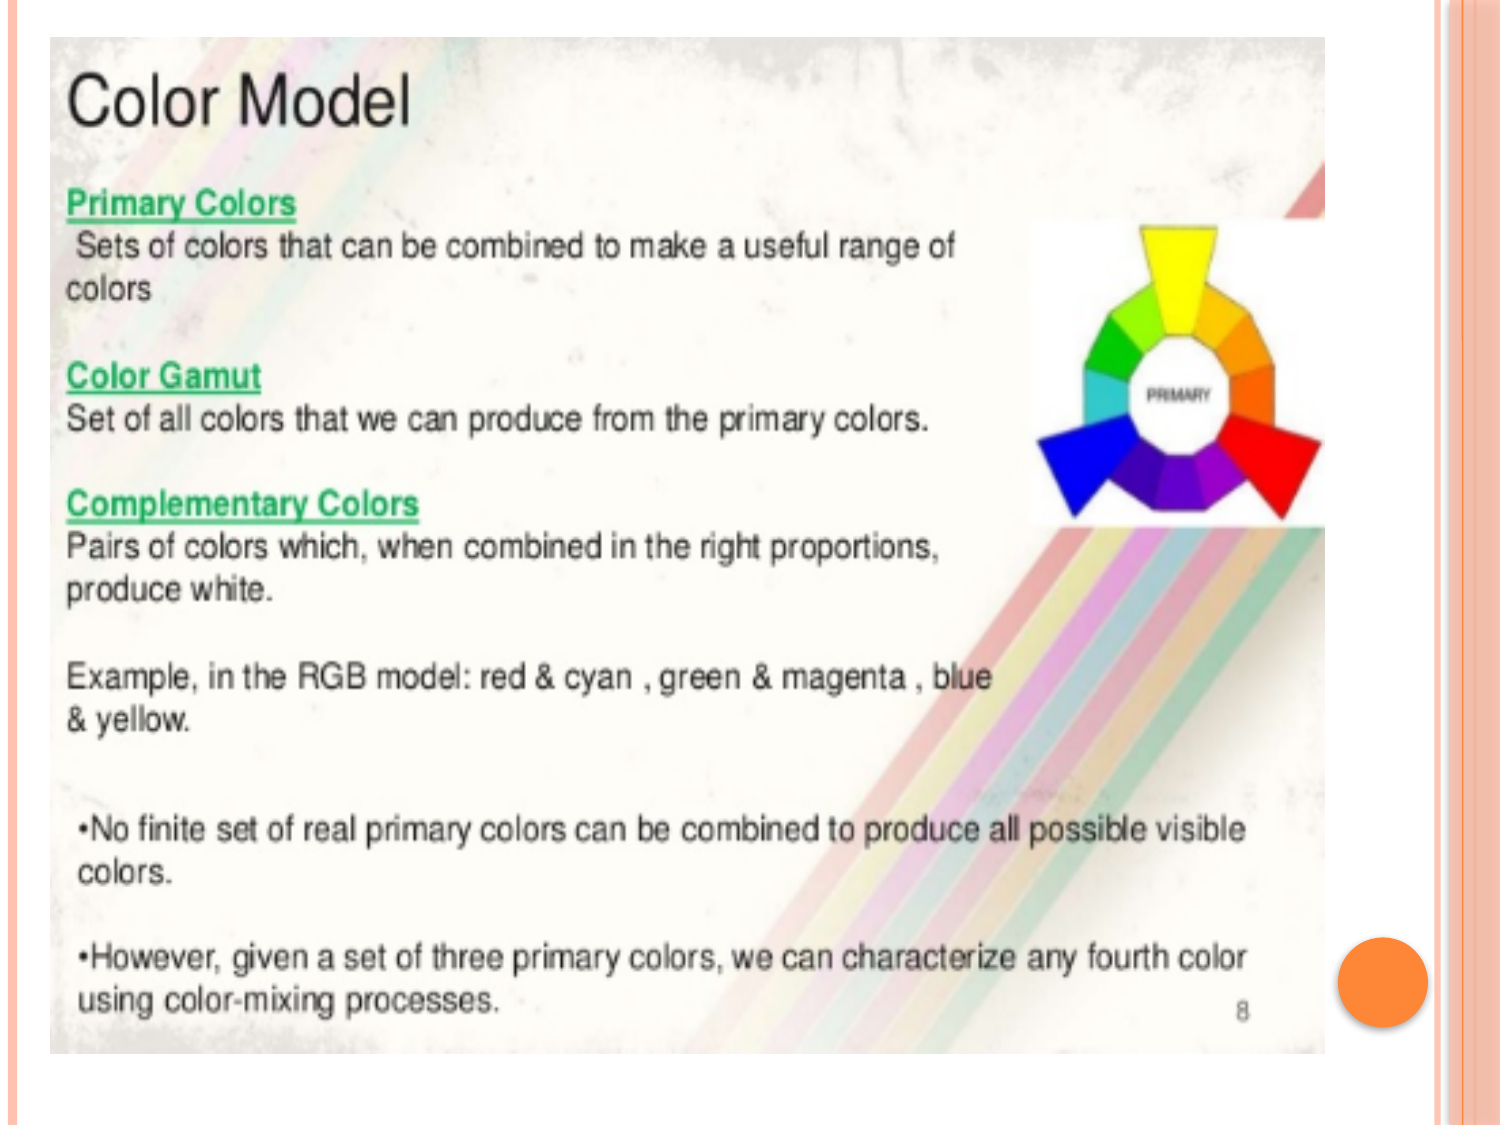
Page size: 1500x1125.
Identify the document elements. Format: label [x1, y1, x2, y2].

picture [49, 36, 1326, 1055]
